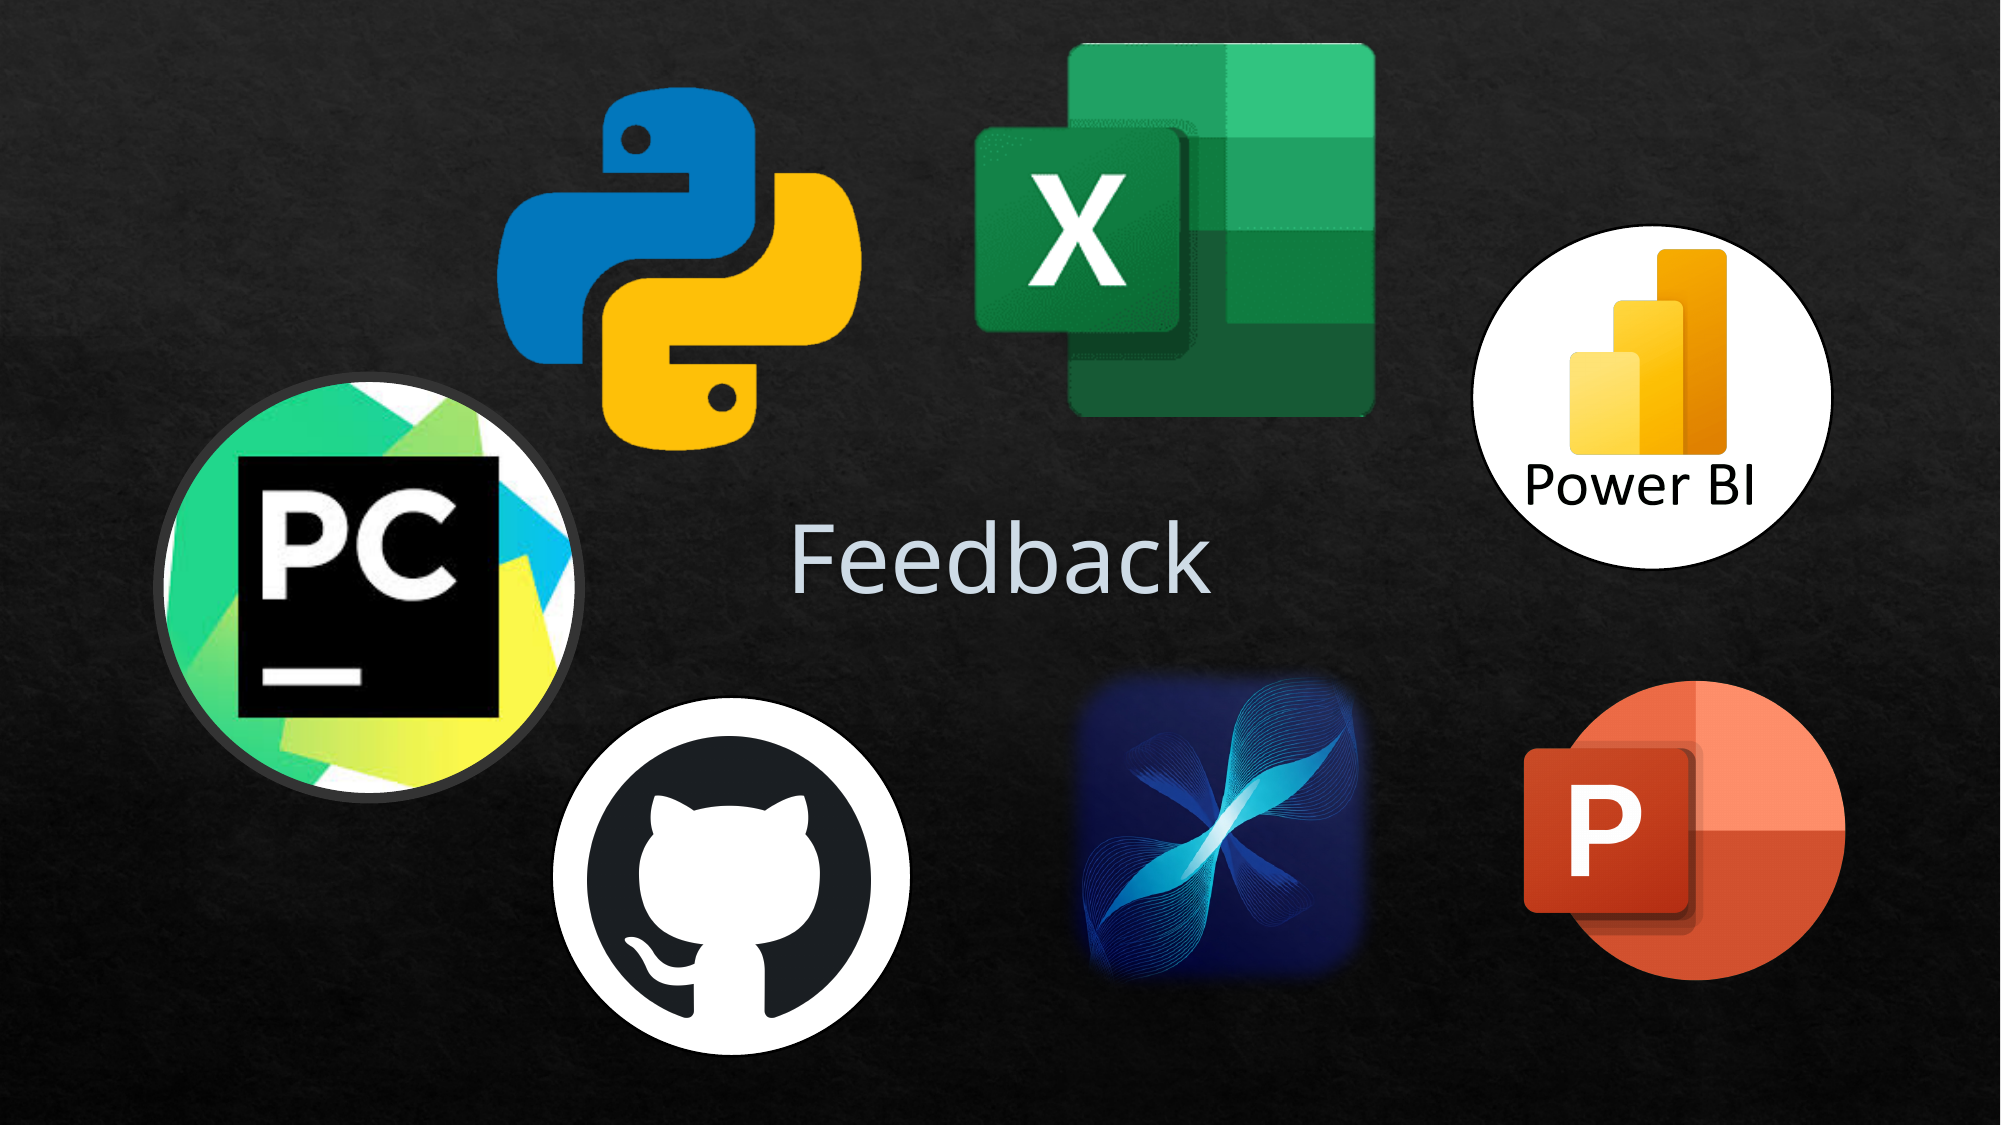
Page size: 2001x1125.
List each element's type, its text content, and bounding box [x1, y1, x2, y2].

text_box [551, 696, 912, 1057]
picture [158, 38, 1473, 799]
picture [1028, 606, 2000, 1056]
title Feedback [587, 459, 1850, 666]
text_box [1407, 224, 1883, 571]
